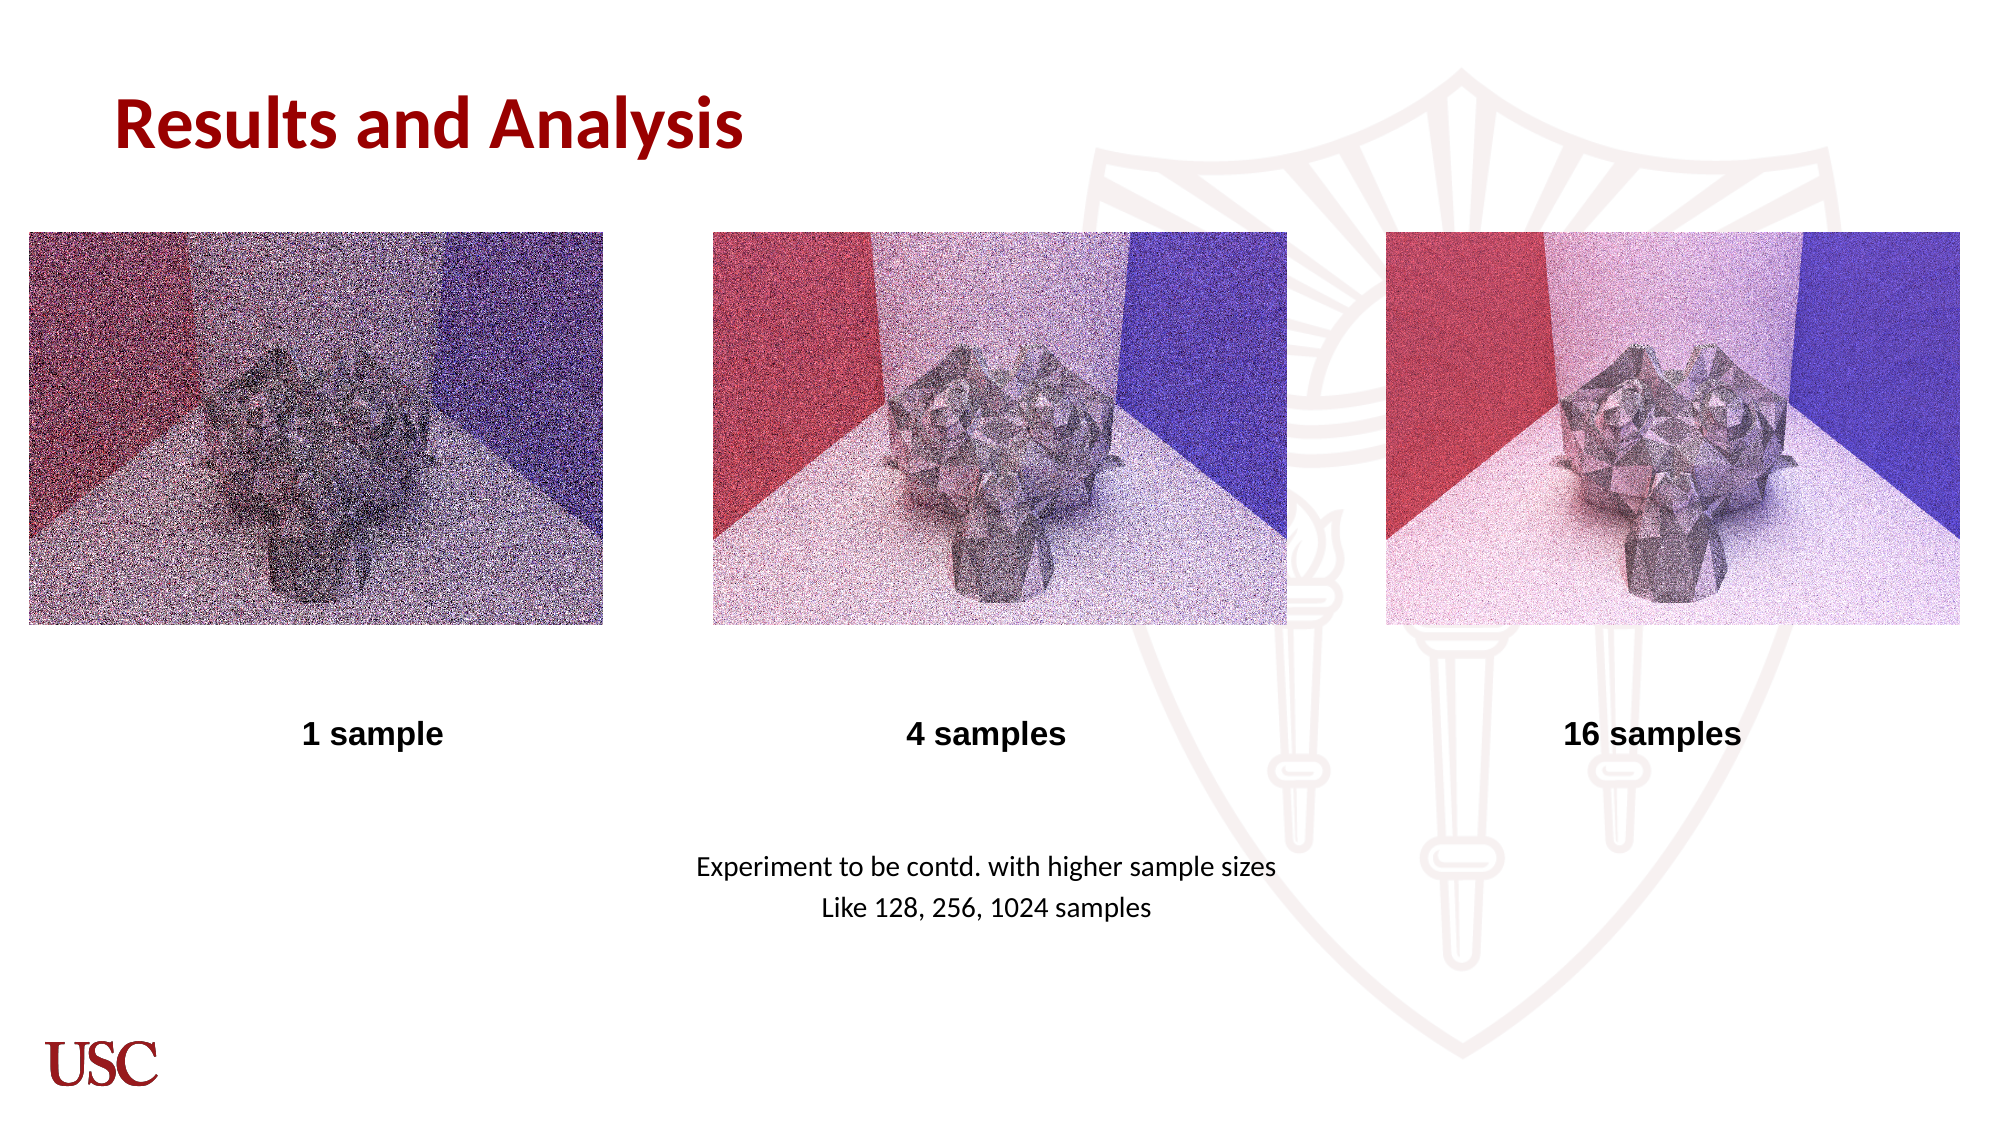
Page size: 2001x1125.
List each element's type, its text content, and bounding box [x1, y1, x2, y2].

text_box 4 samples [694, 697, 1279, 767]
picture [20, 1013, 182, 1115]
text_box Experiment to be contd. with higher sample sizes Like 128, 256, 1024 samples [667, 827, 1307, 938]
text_box 16 samples [1361, 697, 1945, 767]
text_box 1 sample [81, 697, 665, 767]
picture [29, 232, 604, 625]
picture [712, 232, 1287, 625]
picture [1386, 232, 1961, 625]
title Results and Analysis [99, 15, 1900, 233]
